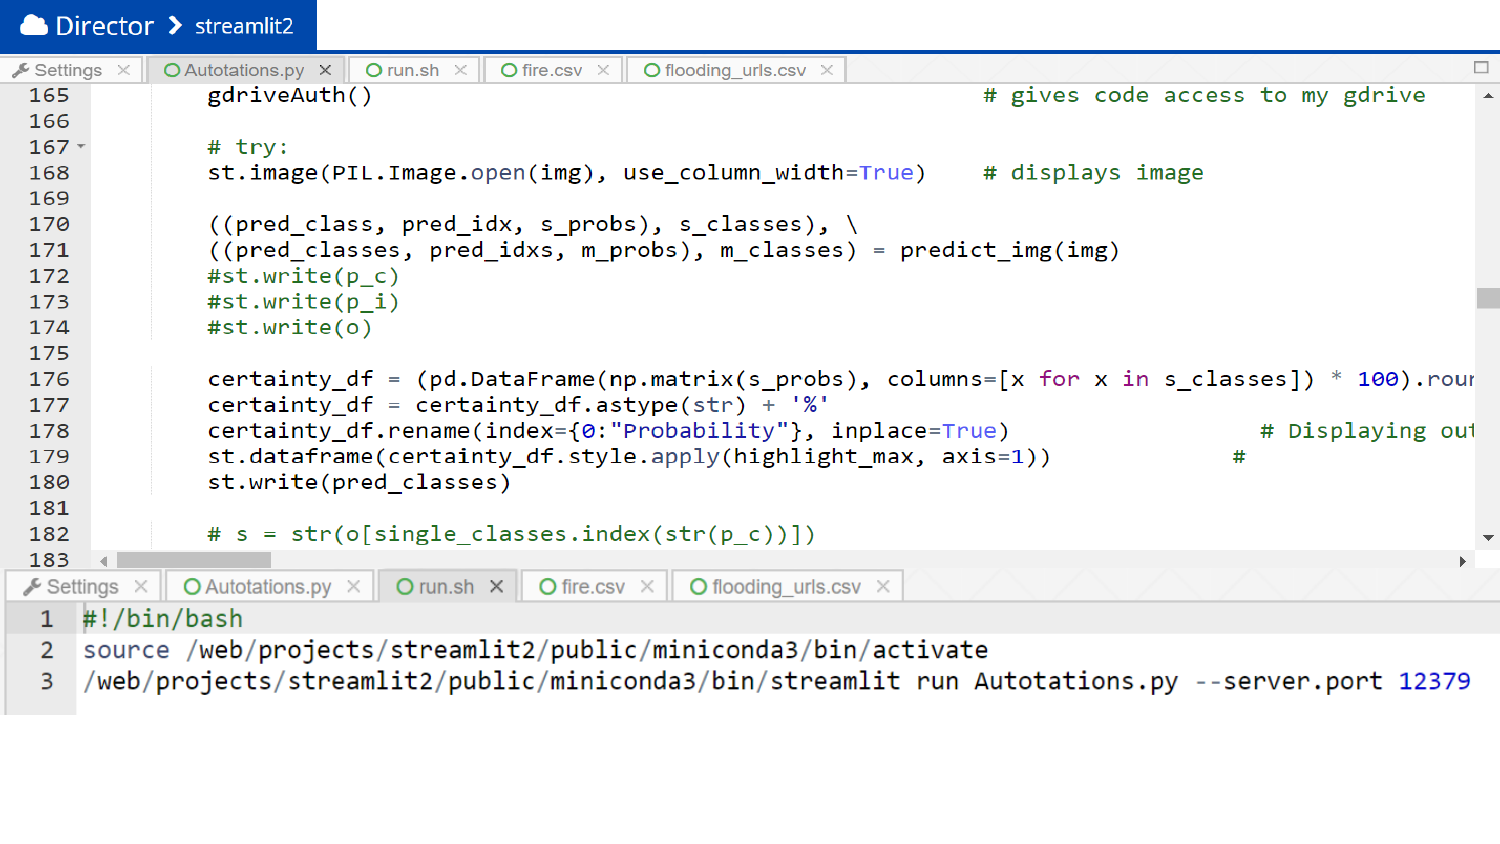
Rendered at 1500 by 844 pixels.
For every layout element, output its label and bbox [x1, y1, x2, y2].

picture [0, 0, 1500, 716]
